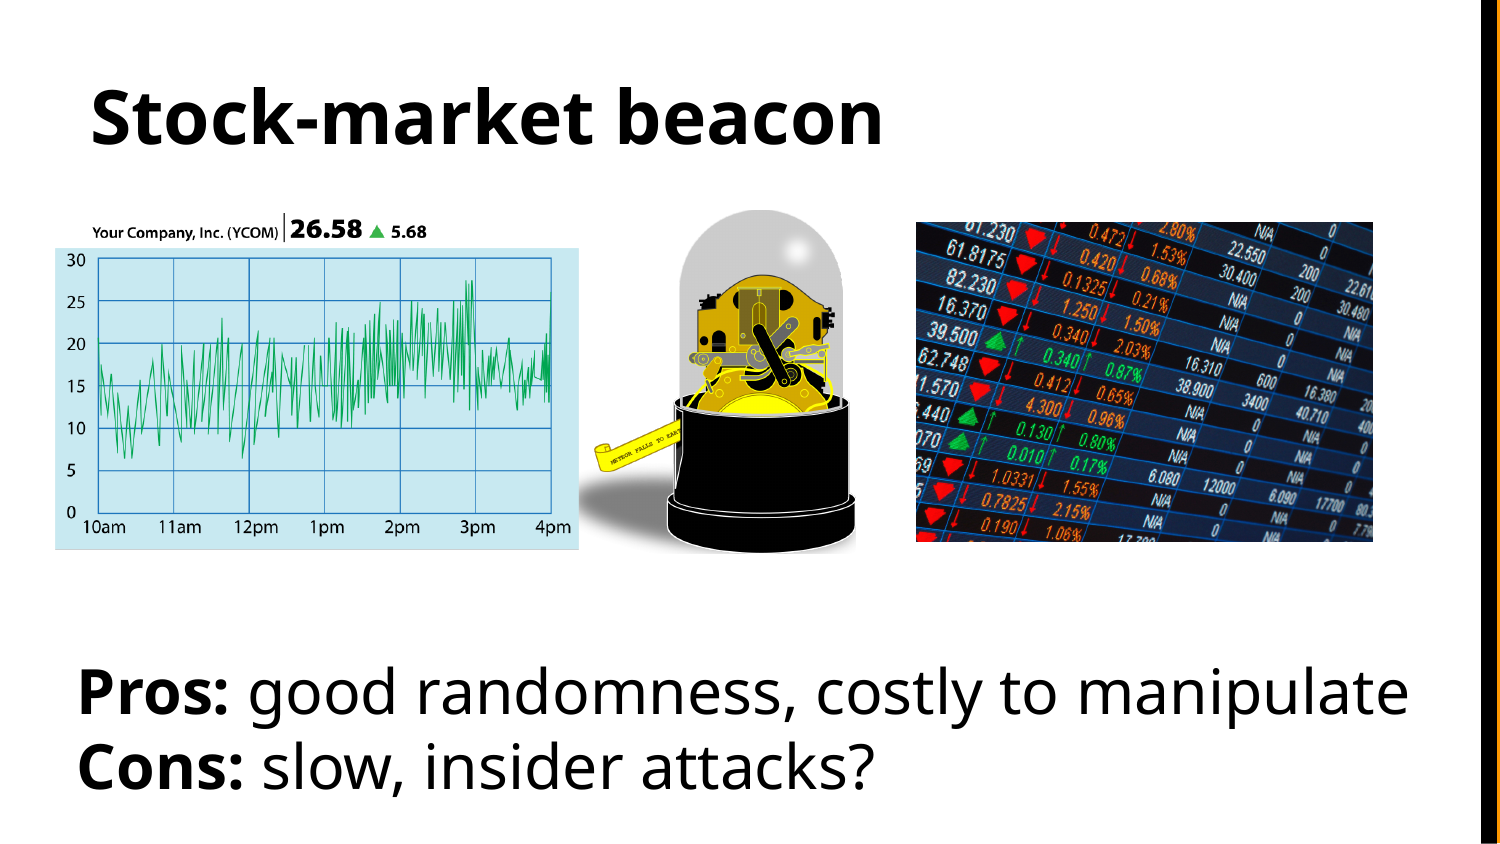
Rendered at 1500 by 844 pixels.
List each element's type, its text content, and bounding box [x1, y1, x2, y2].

picture [16, 182, 856, 582]
picture [915, 222, 1374, 542]
title Stock-market beacon [75, 33, 1452, 175]
text_box Pros: good randomness, costly to manipulate Cons: slow, insider attacks? [61, 637, 1439, 803]
